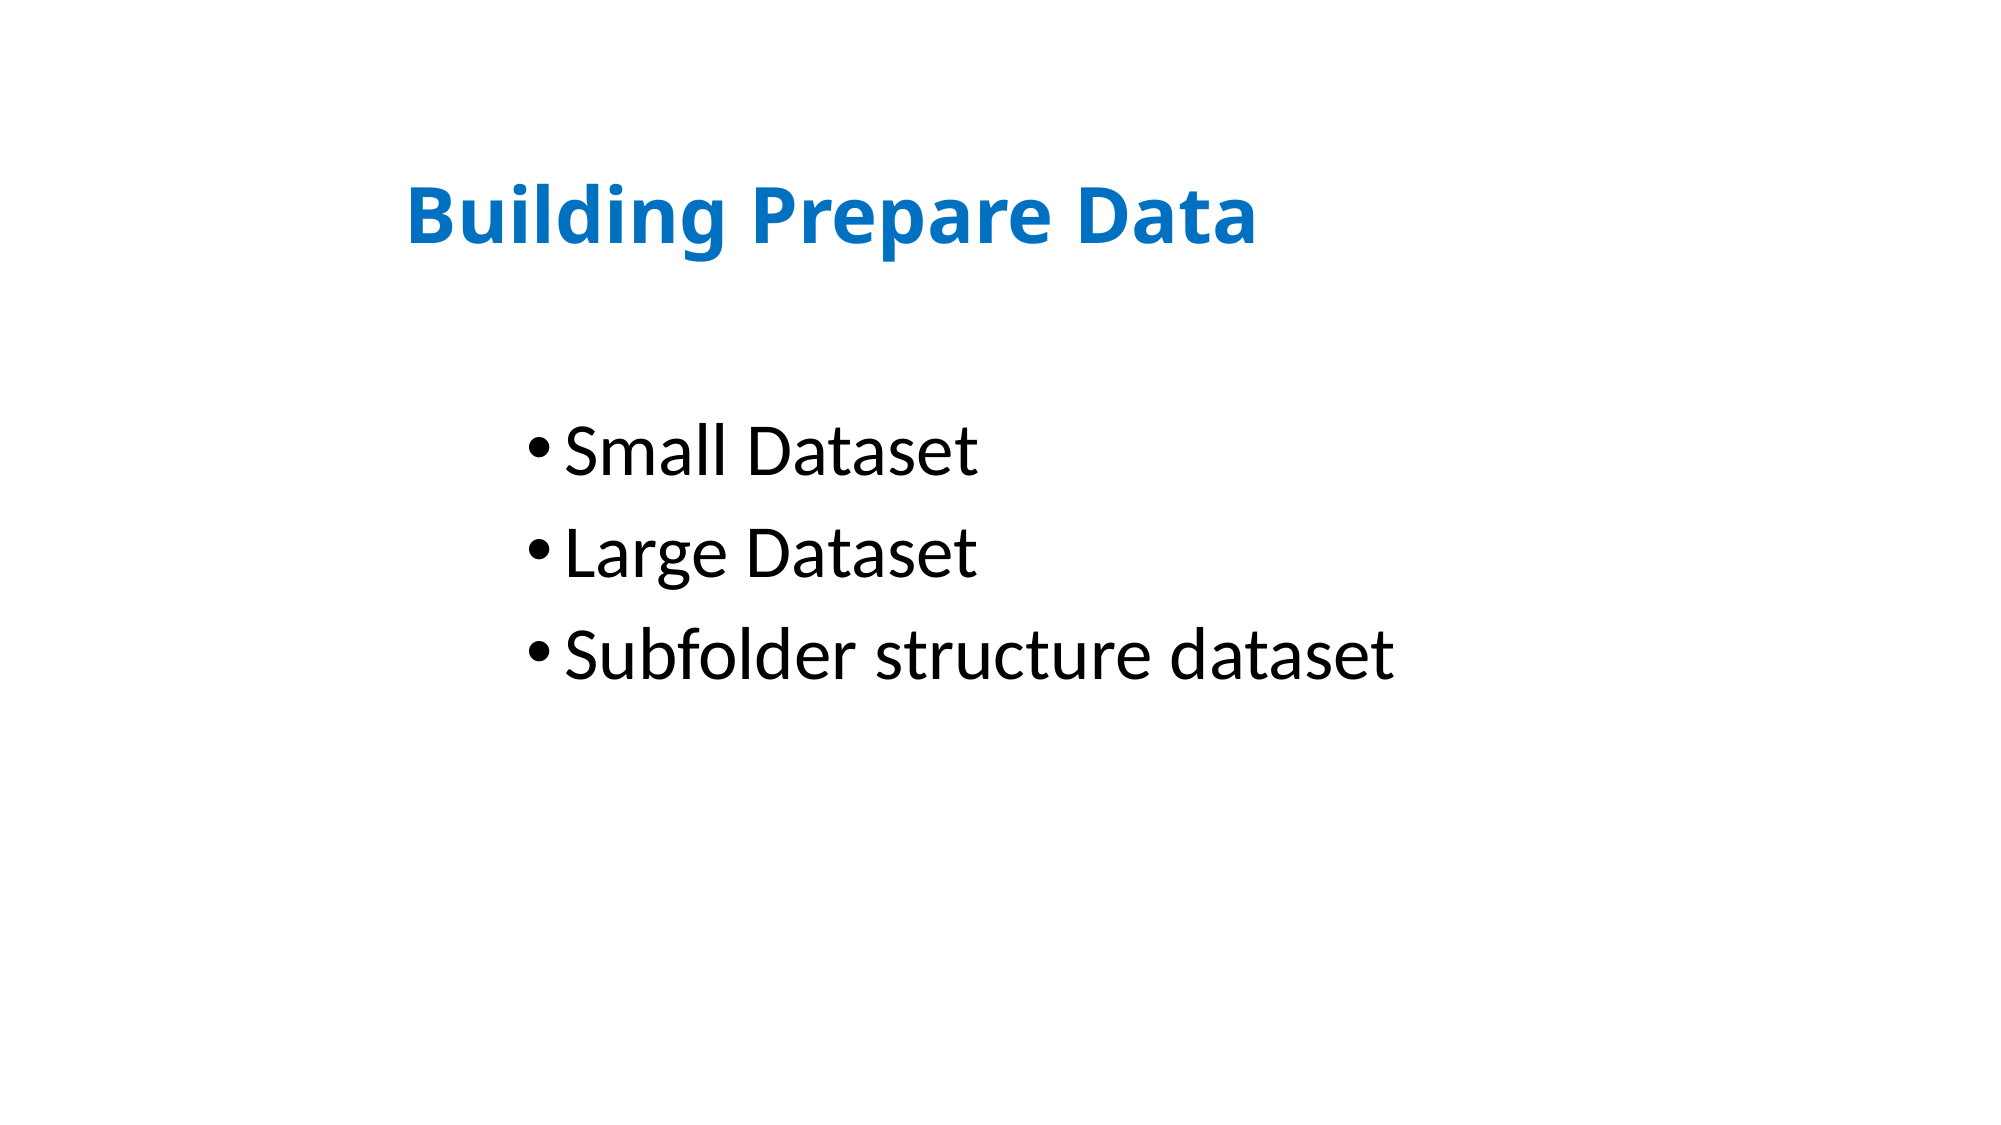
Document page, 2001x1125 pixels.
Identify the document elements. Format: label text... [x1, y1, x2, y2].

list Small Dataset Large Dataset Subfolder structure dataset [511, 403, 1489, 793]
title Building Prepare Data [389, 145, 1366, 292]
